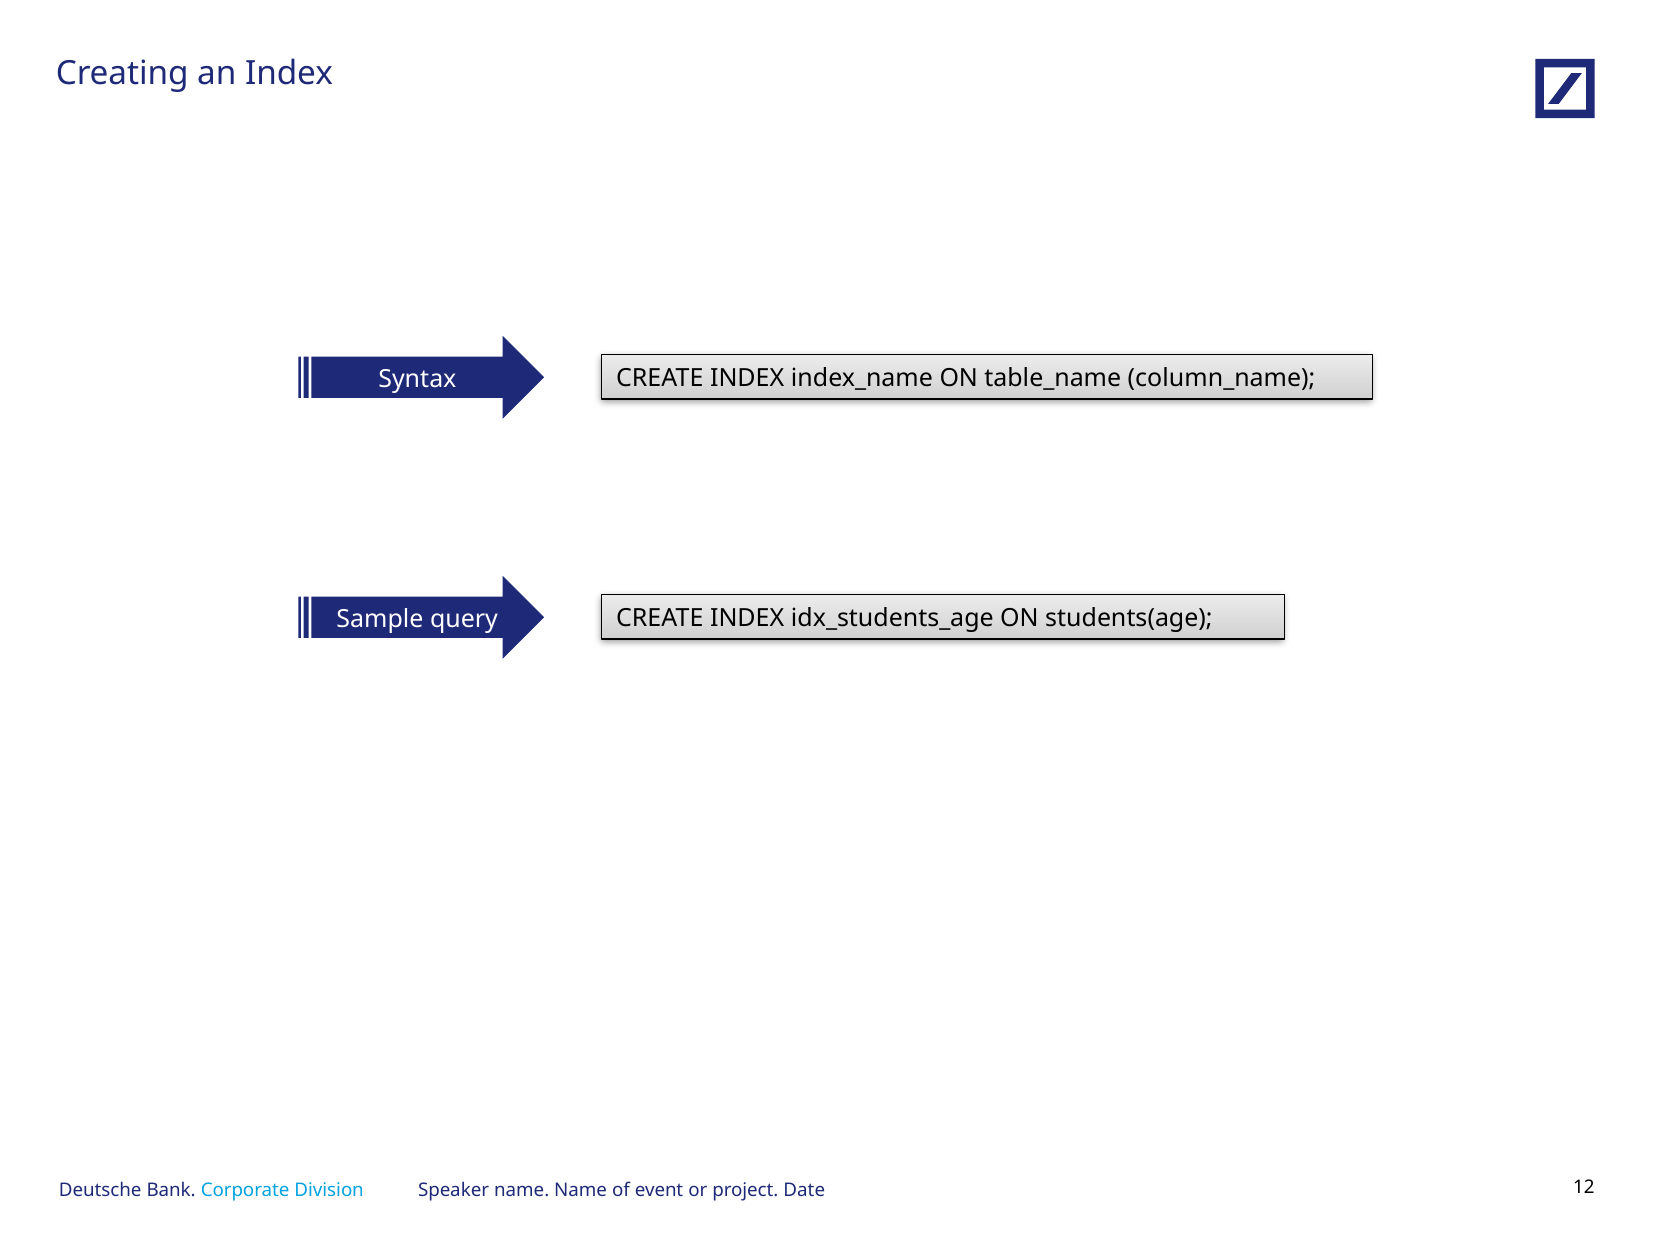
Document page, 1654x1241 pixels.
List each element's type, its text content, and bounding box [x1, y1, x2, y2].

text_box Sample query [311, 575, 545, 659]
footer Speaker name. Name of event or project. Date [418, 1181, 1228, 1211]
text_box CREATE INDEX idx_students_age ON students(age); [601, 594, 1285, 640]
text_box CREATE INDEX index_name ON table_name (column_name); [601, 354, 1373, 400]
text_box Syntax [303, 356, 309, 398]
text_box Syntax [311, 335, 545, 419]
text_box Sample query [303, 596, 309, 638]
slide_number 11 [1535, 1181, 1595, 1211]
title Creating an Index [55, 55, 1477, 148]
